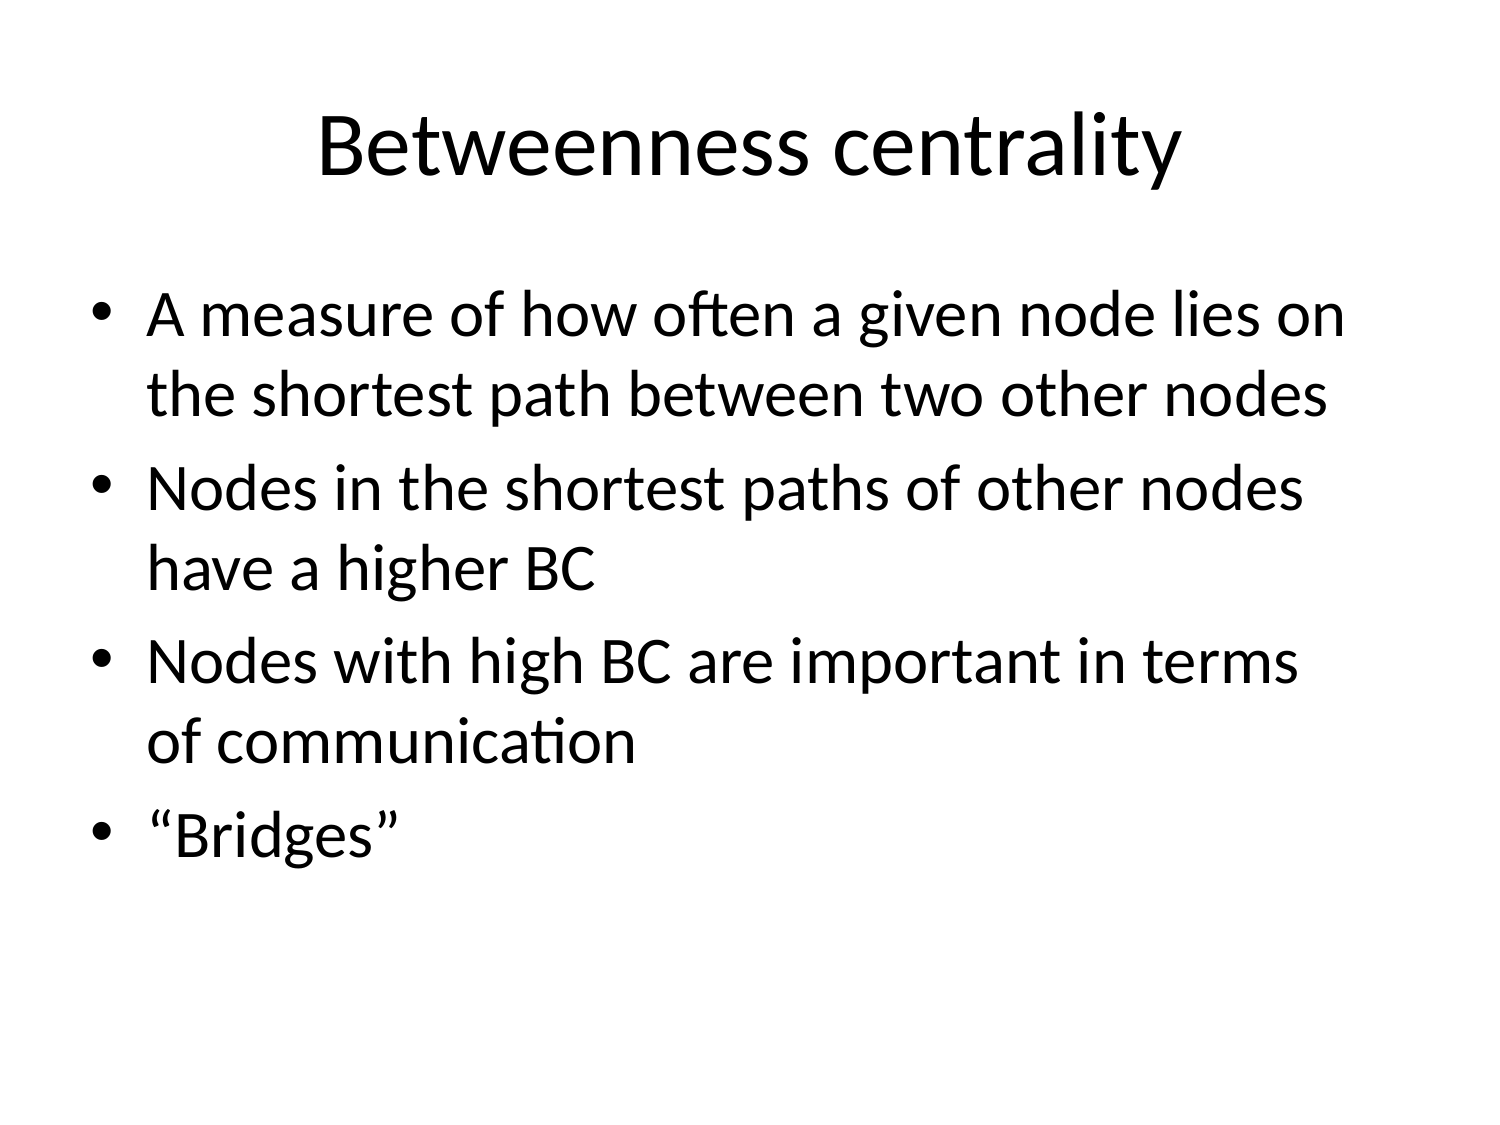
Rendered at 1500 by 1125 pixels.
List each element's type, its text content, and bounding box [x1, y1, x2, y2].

title Betweenness centrality [75, 45, 1425, 233]
list A measure of how often a given node lies on the shortest path between two other nodes Nodes in the shortest paths of other nodes have a higher BC Nodes with high BC are important in terms of communication “Bridges” [75, 262, 1375, 1005]
